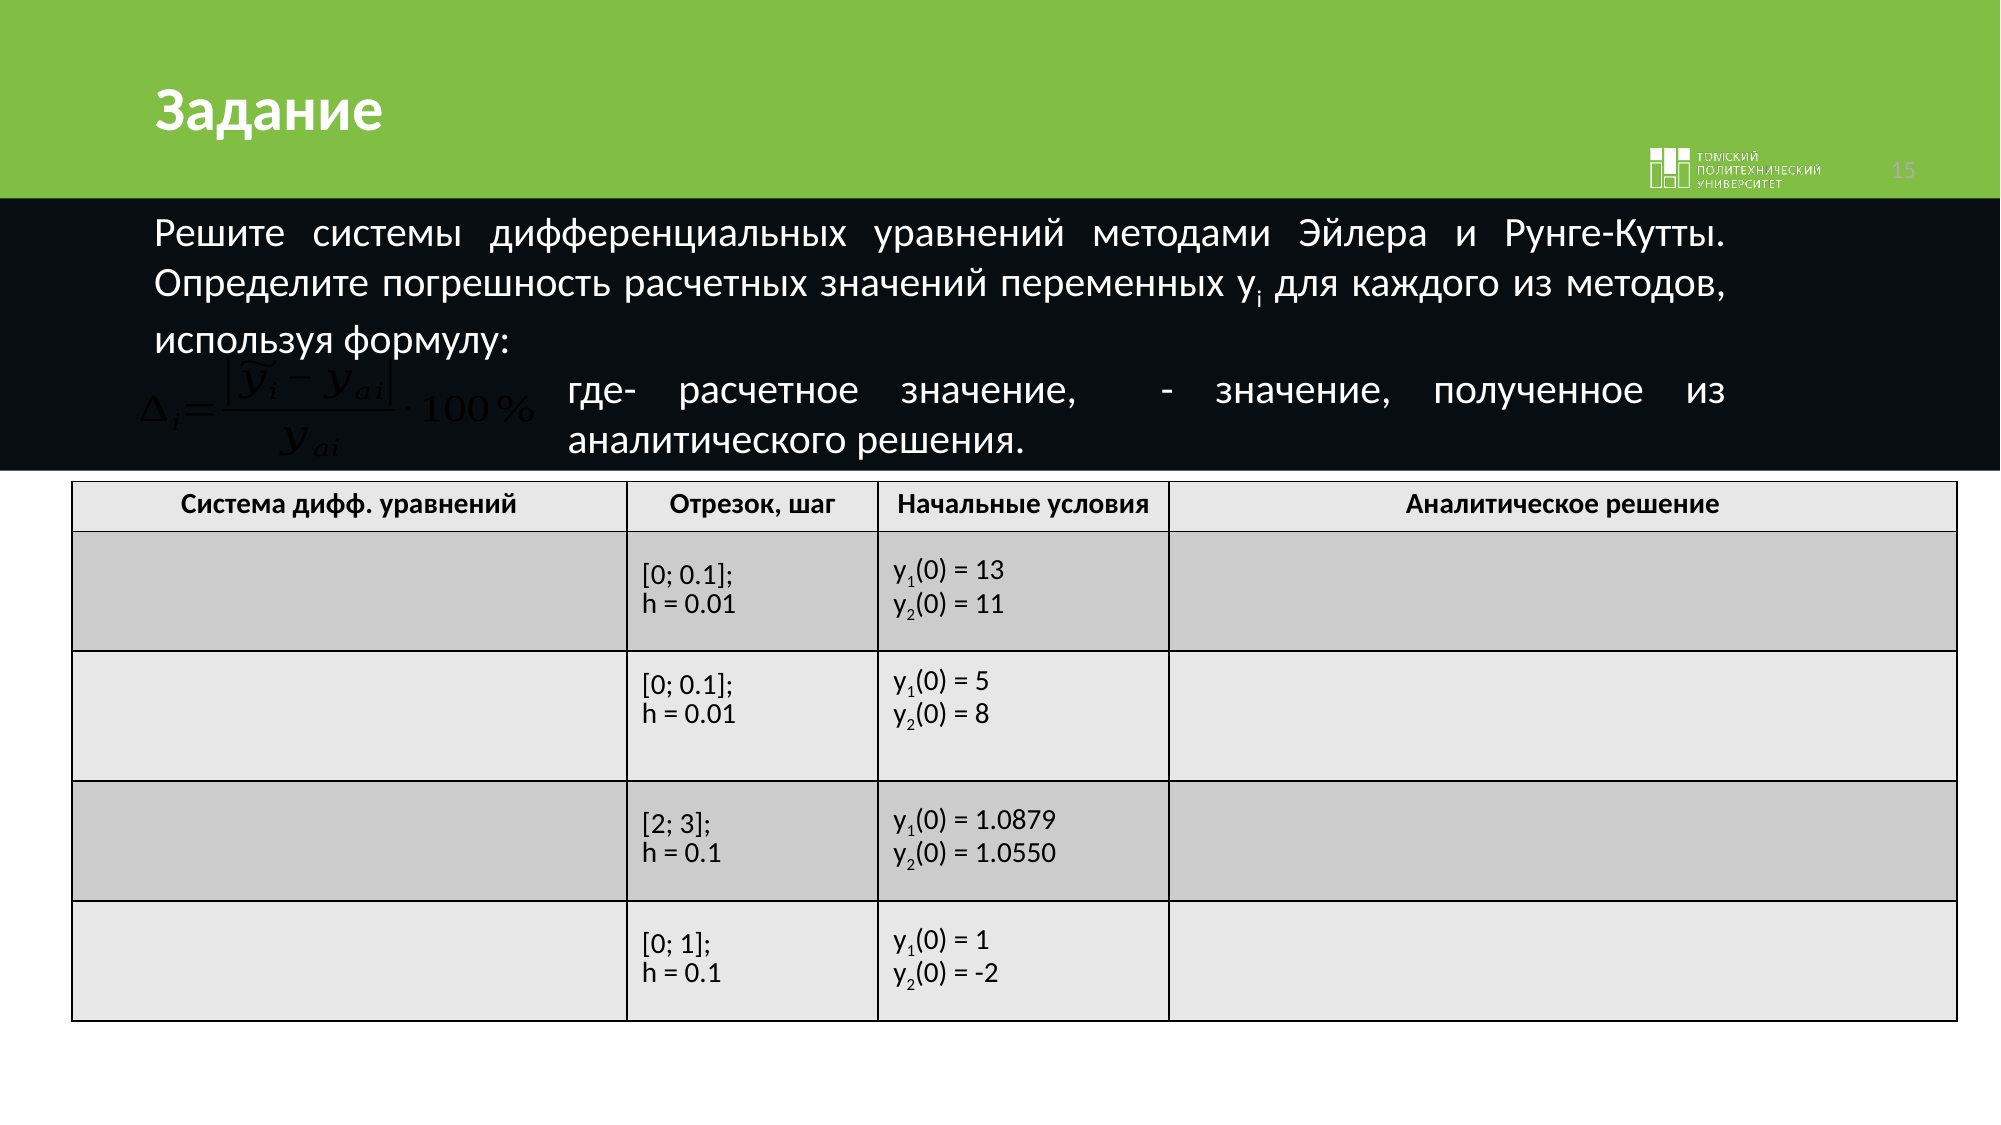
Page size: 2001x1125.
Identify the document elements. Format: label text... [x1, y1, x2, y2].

text_box [0, 0, 2000, 199]
title Задание [140, 45, 1361, 176]
text_box 15 [1862, 138, 1932, 199]
text_box Решите системы дифференциальных уравнений методами Эйлера и Рунге-Кутты. Определите погрешность расчетных значений переменных yi для каждого из методов, используя формулу: [139, 197, 1742, 370]
text_box [0, 470, 2000, 1125]
picture [1650, 148, 1820, 188]
